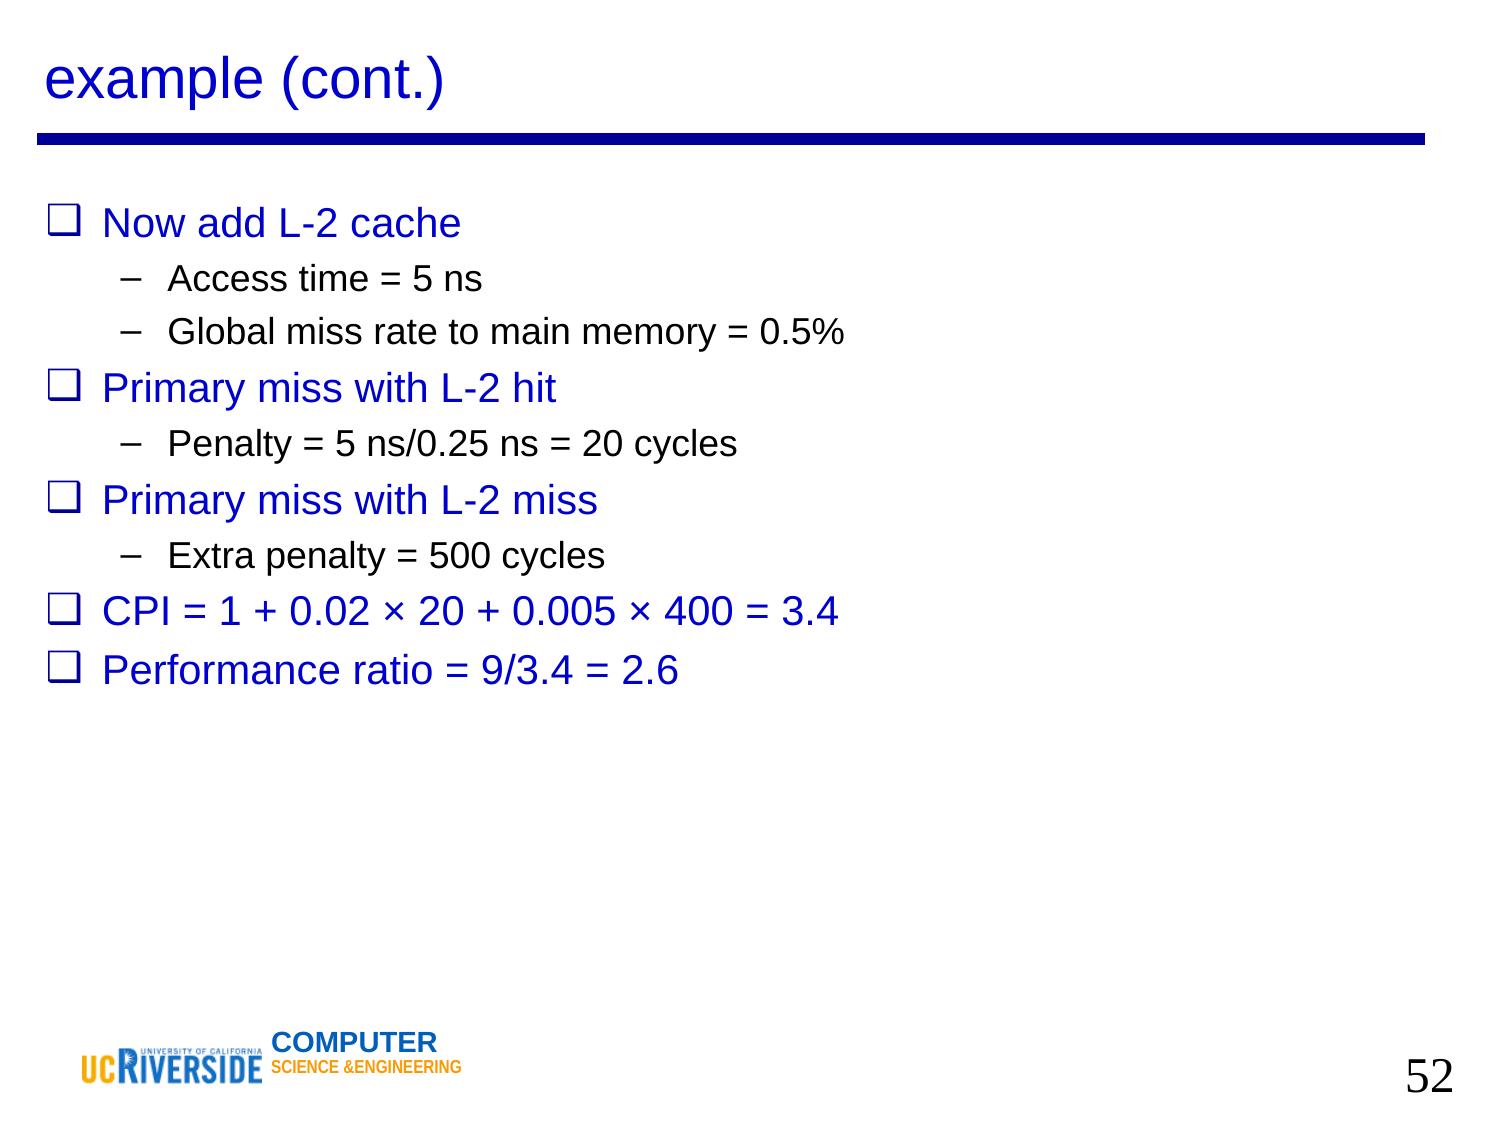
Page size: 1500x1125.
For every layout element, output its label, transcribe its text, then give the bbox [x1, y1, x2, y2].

list Now add L-2 cache Access time = 5 ns Global miss rate to main memory = 0.5% Primary miss with L-2 hit Penalty = 5 ns/0.25 ns = 20 cycles Primary miss with L-2 miss Extra penalty = 500 cycles CPI = 1 + 0.02 × 20 + 0.005 × 400 = 3.4 Performance ratio = 9/3.4 = 2.6 [38, 188, 1412, 1012]
slide_number ‹#› [1397, 1035, 1465, 1125]
title example (cont.) [36, 24, 1313, 125]
picture [82, 1034, 262, 1098]
